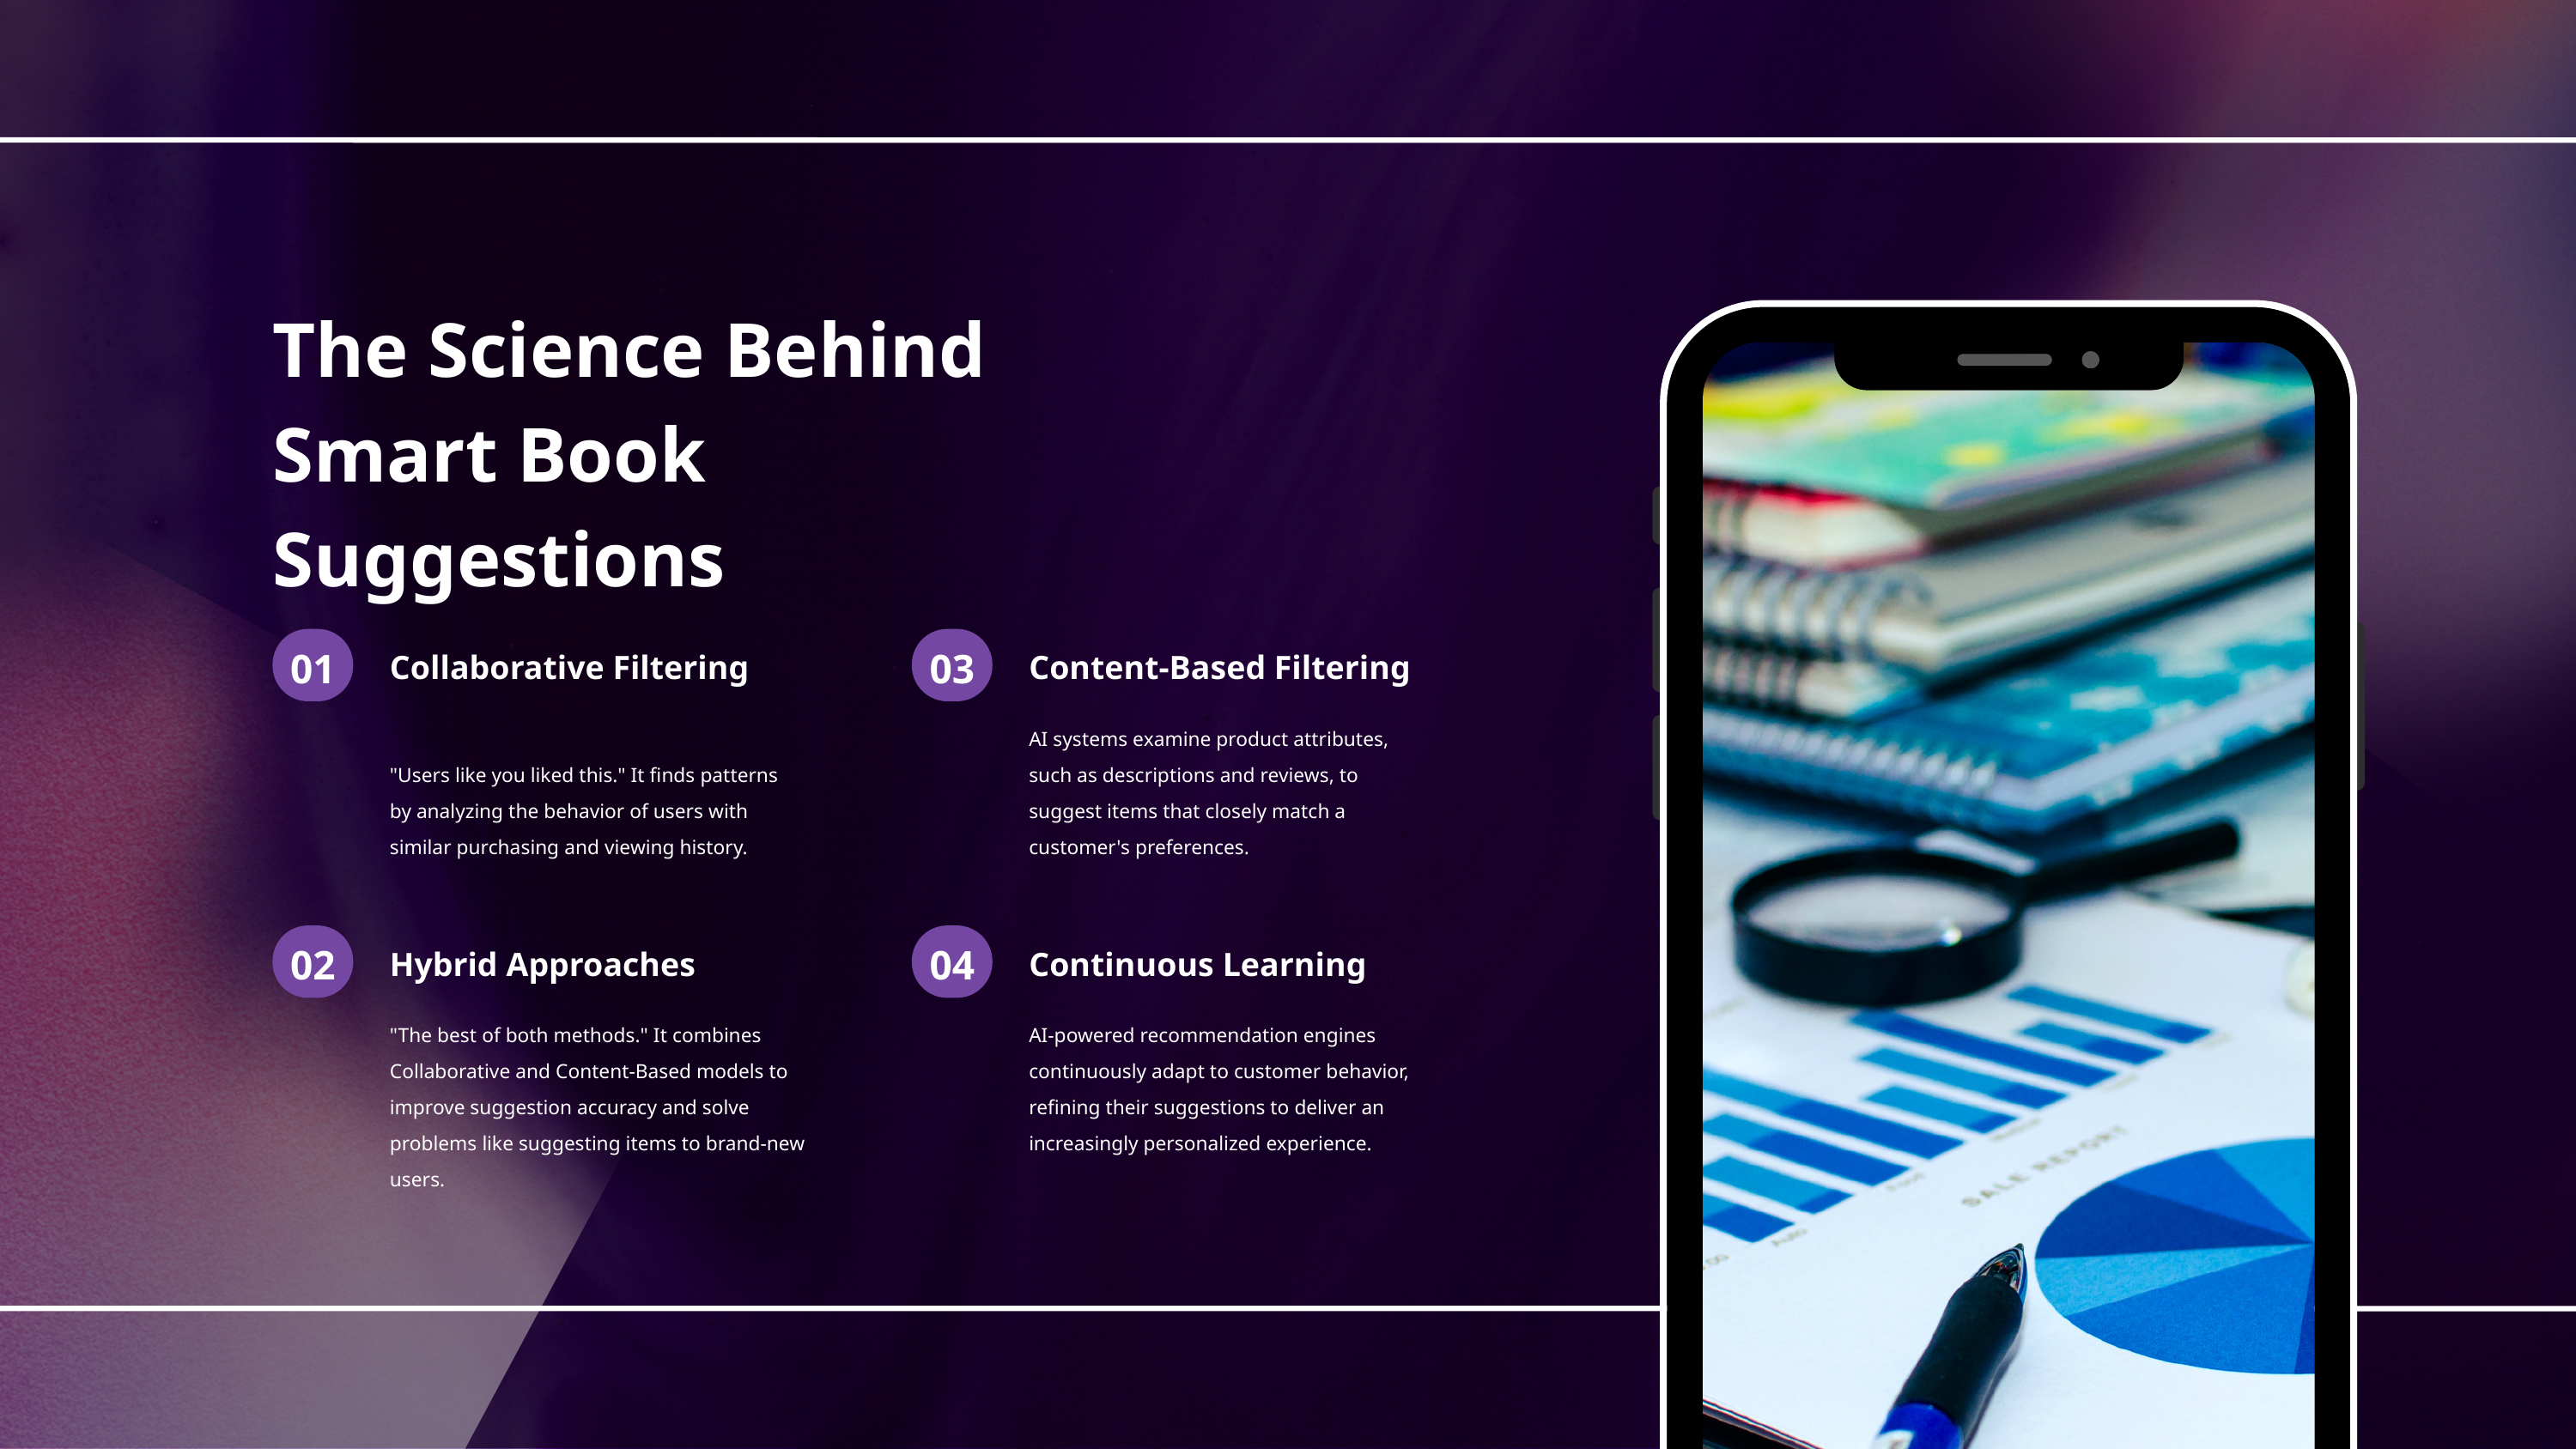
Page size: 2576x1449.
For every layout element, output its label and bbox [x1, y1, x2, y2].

text_box [0, 0, 2576, 1449]
text_box [911, 925, 993, 998]
text_box [272, 628, 354, 702]
text_box [911, 628, 993, 702]
text_box [272, 925, 354, 998]
text_box [1652, 300, 2366, 1449]
